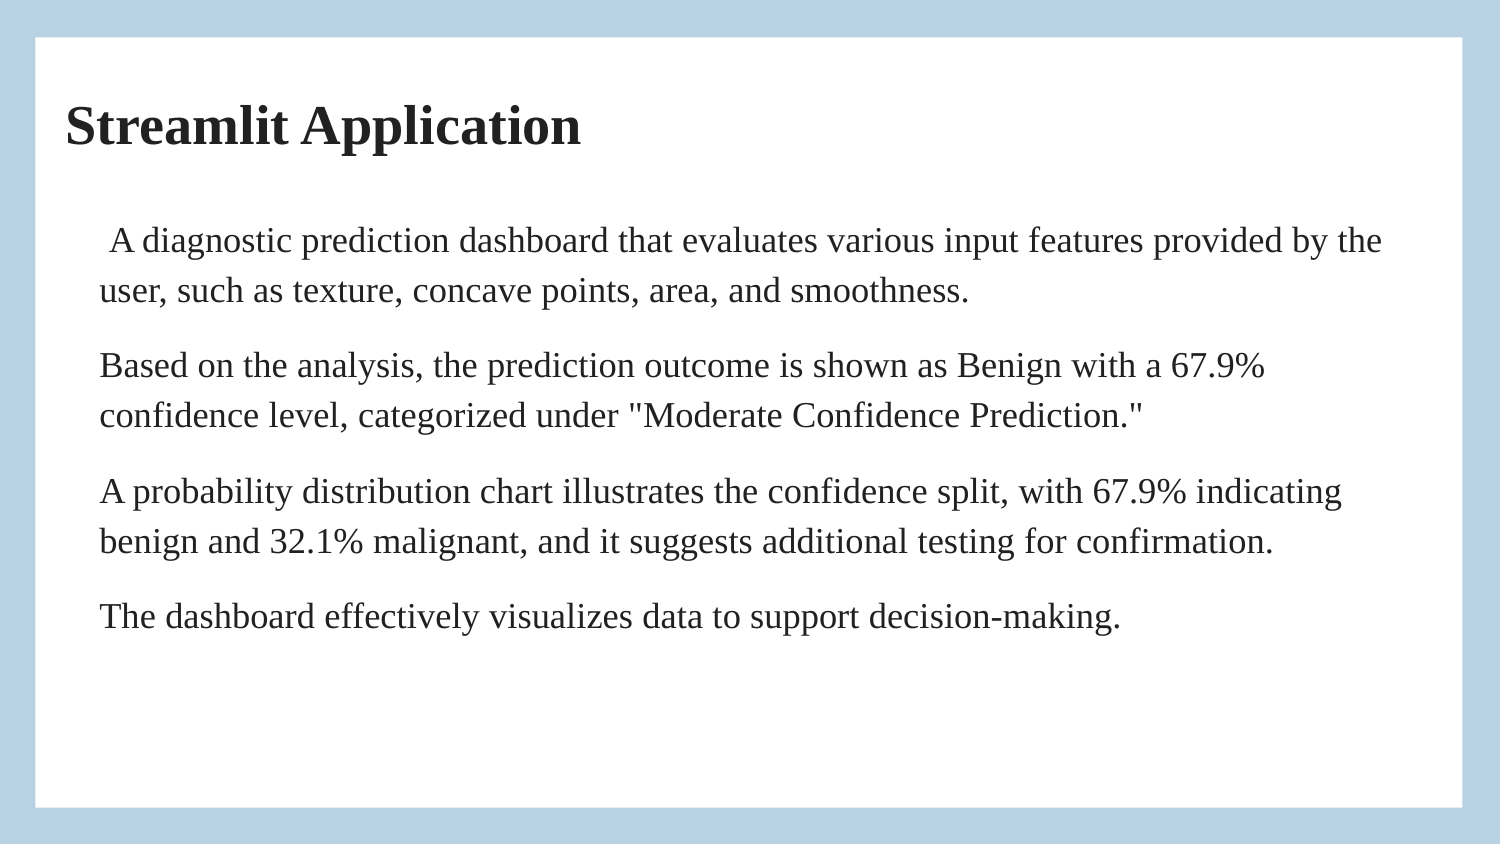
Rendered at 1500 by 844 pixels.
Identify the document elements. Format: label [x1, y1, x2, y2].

text_box [0, 0, 1500, 844]
